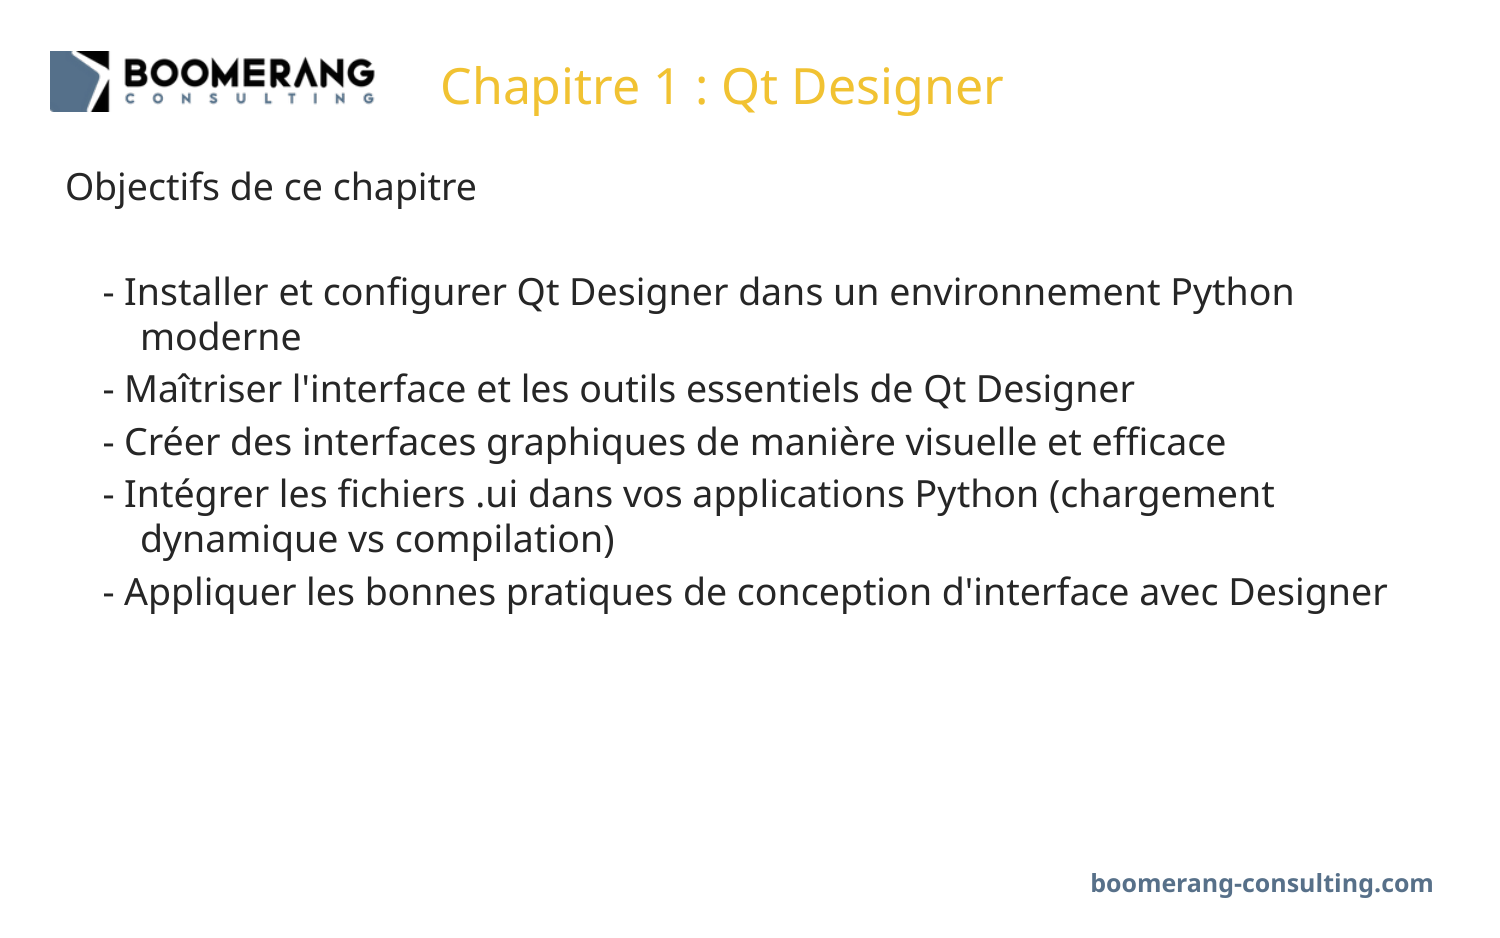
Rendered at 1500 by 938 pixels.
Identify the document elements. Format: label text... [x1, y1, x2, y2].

list Objectifs de ce chapitre - Installer et configurer Qt Designer dans un environnement Python moderne - Maîtriser l'interface et les outils essentiels de Qt Designer - Créer des interfaces graphiques de manière visuelle et efficace - Intégrer les fichiers .ui dans vos applications Python (chargement dynamique vs compilation) - Appliquer les bonnes pratiques de conception d'interface avec Designer [49, 155, 1451, 859]
title Chapitre 1 : Qt Designer [425, 45, 1451, 124]
picture [50, 51, 389, 112]
